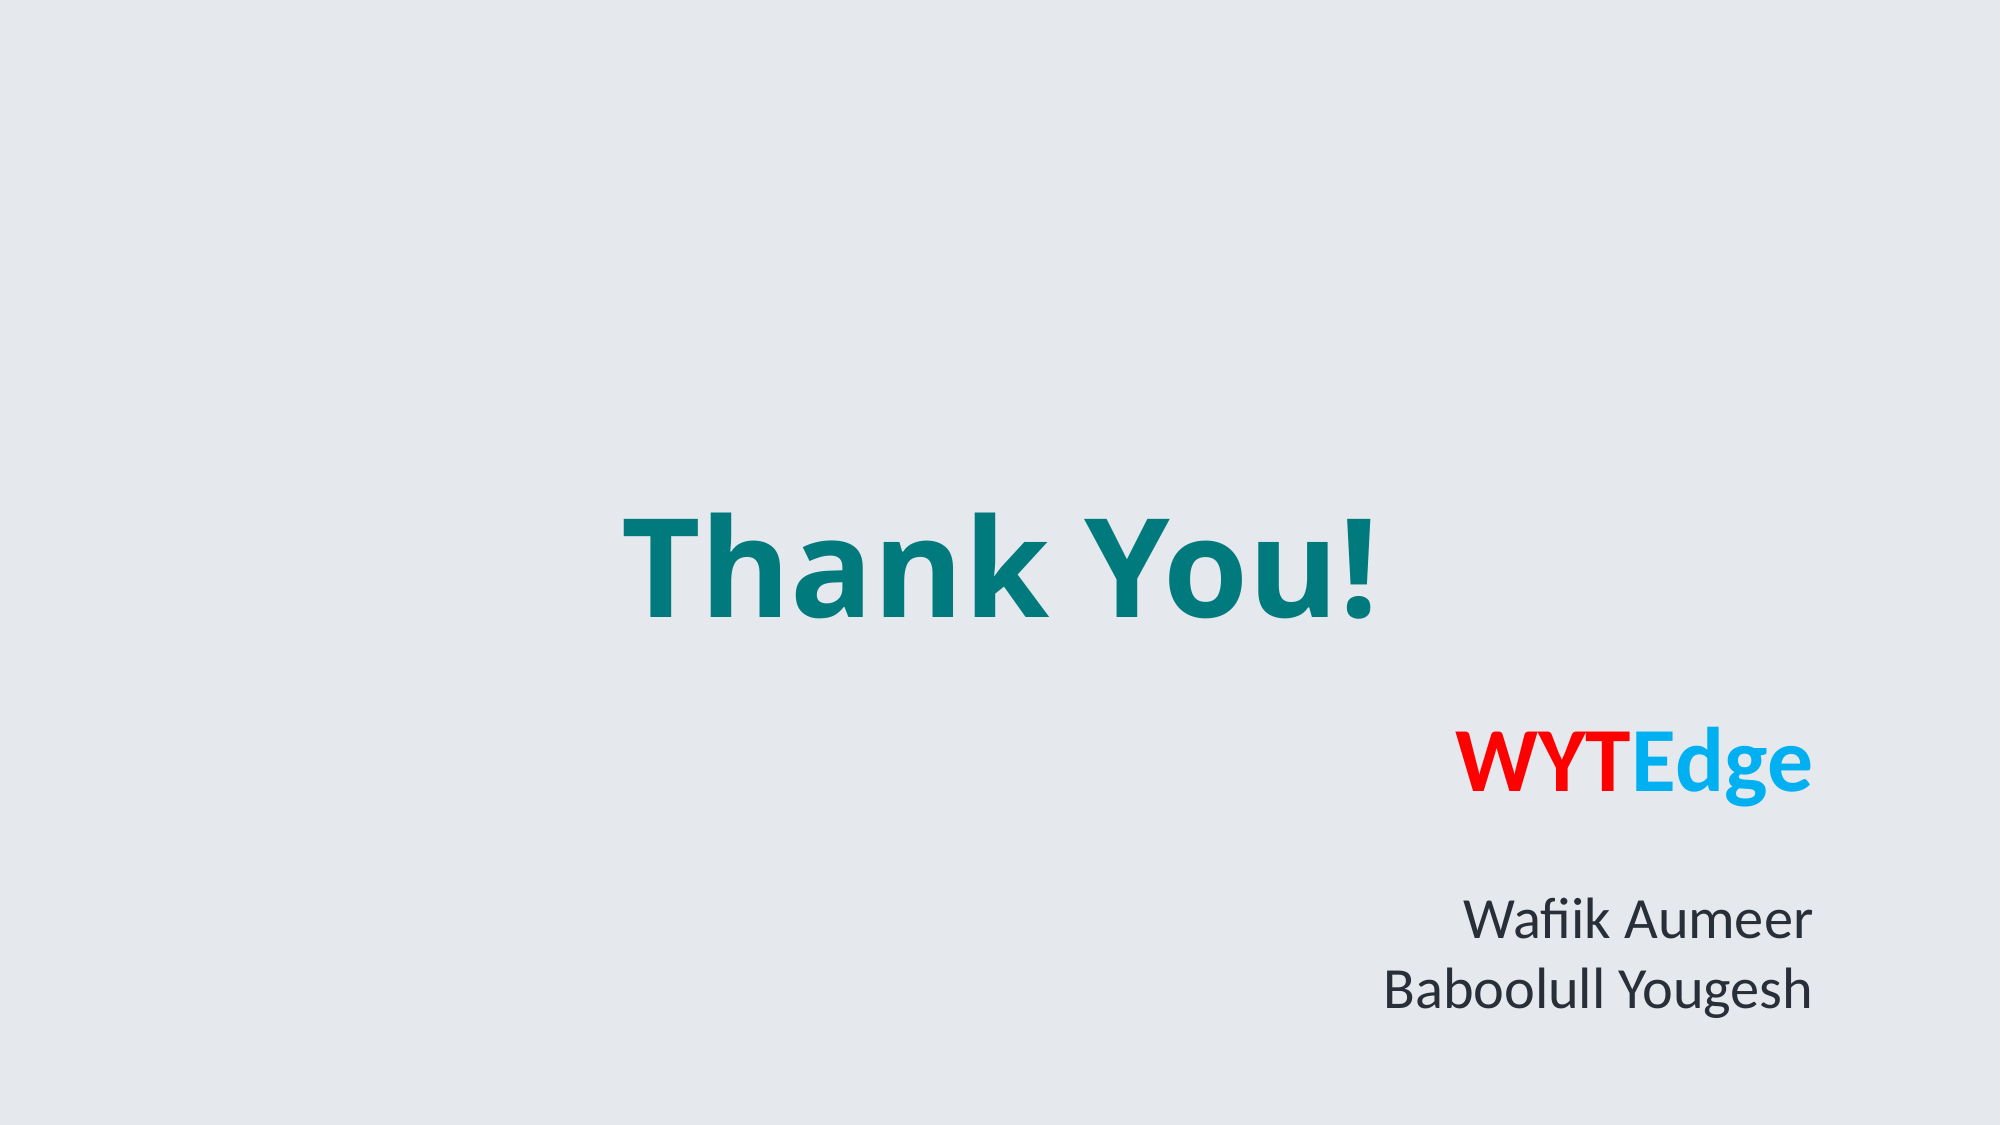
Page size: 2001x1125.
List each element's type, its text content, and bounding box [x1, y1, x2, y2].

text_box WYTEdge Wafiik Aumeer Baboolull Yougesh [247, 692, 1828, 1028]
list Thank You! [137, 491, 1863, 693]
